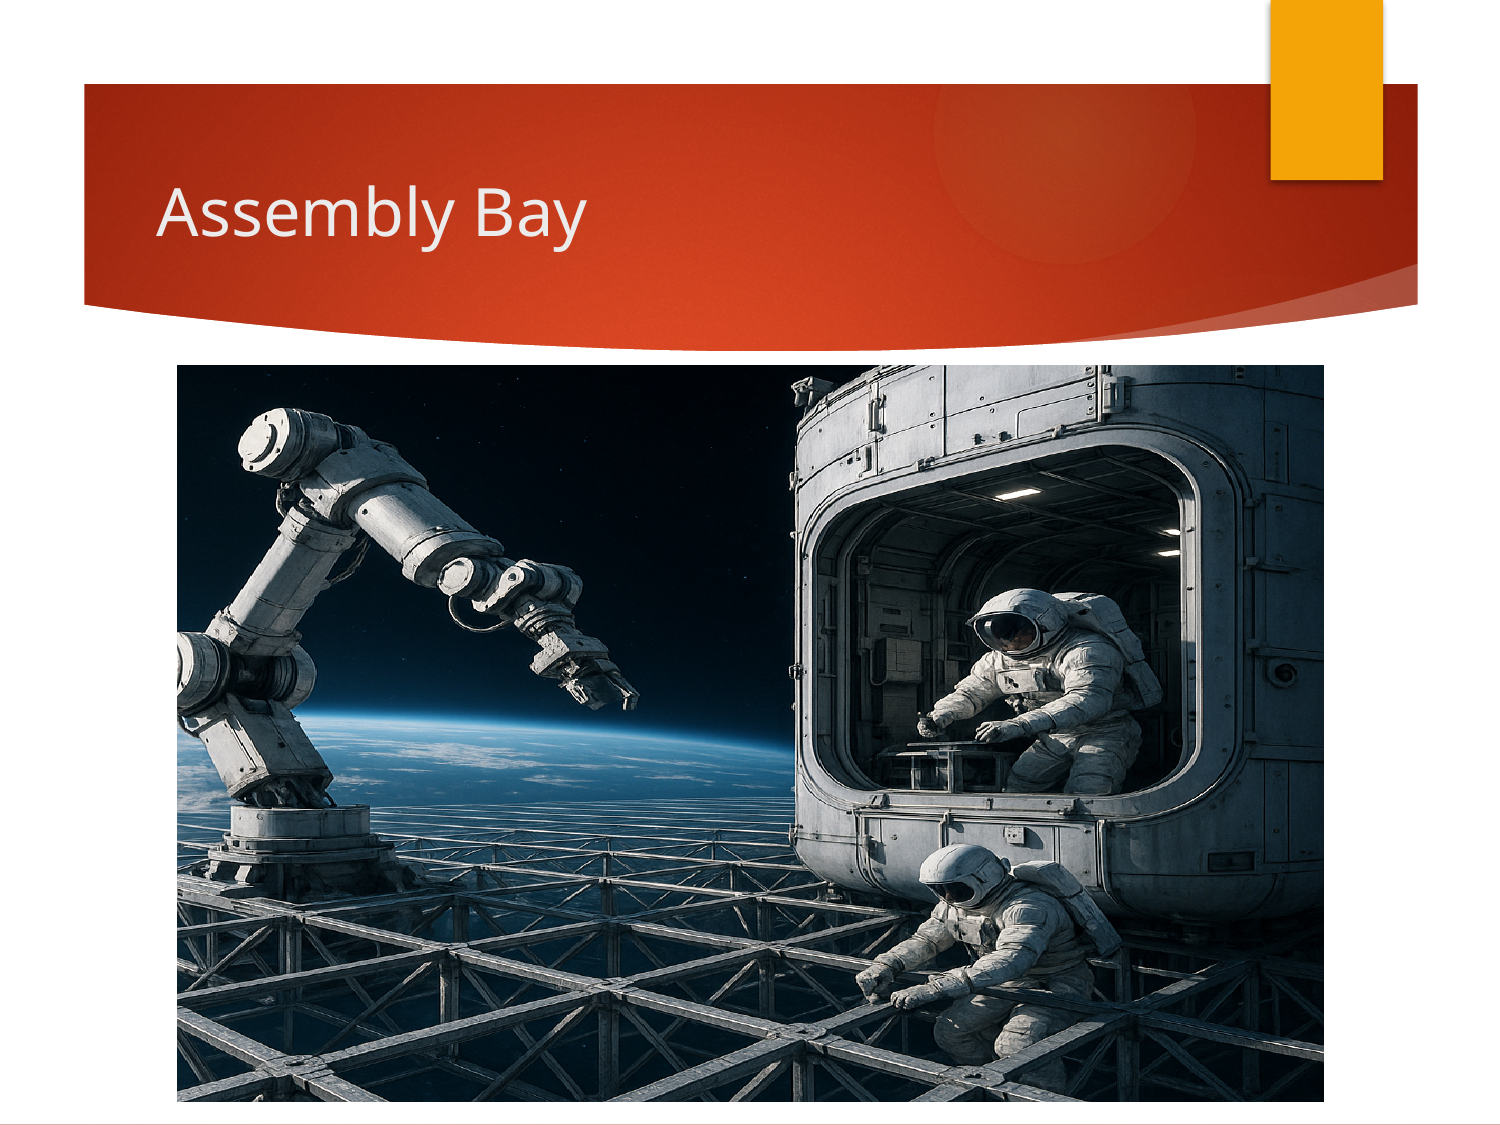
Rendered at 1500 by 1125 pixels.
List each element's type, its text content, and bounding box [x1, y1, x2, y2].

title Assembly Bay [141, 151, 1183, 269]
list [177, 364, 1324, 1102]
